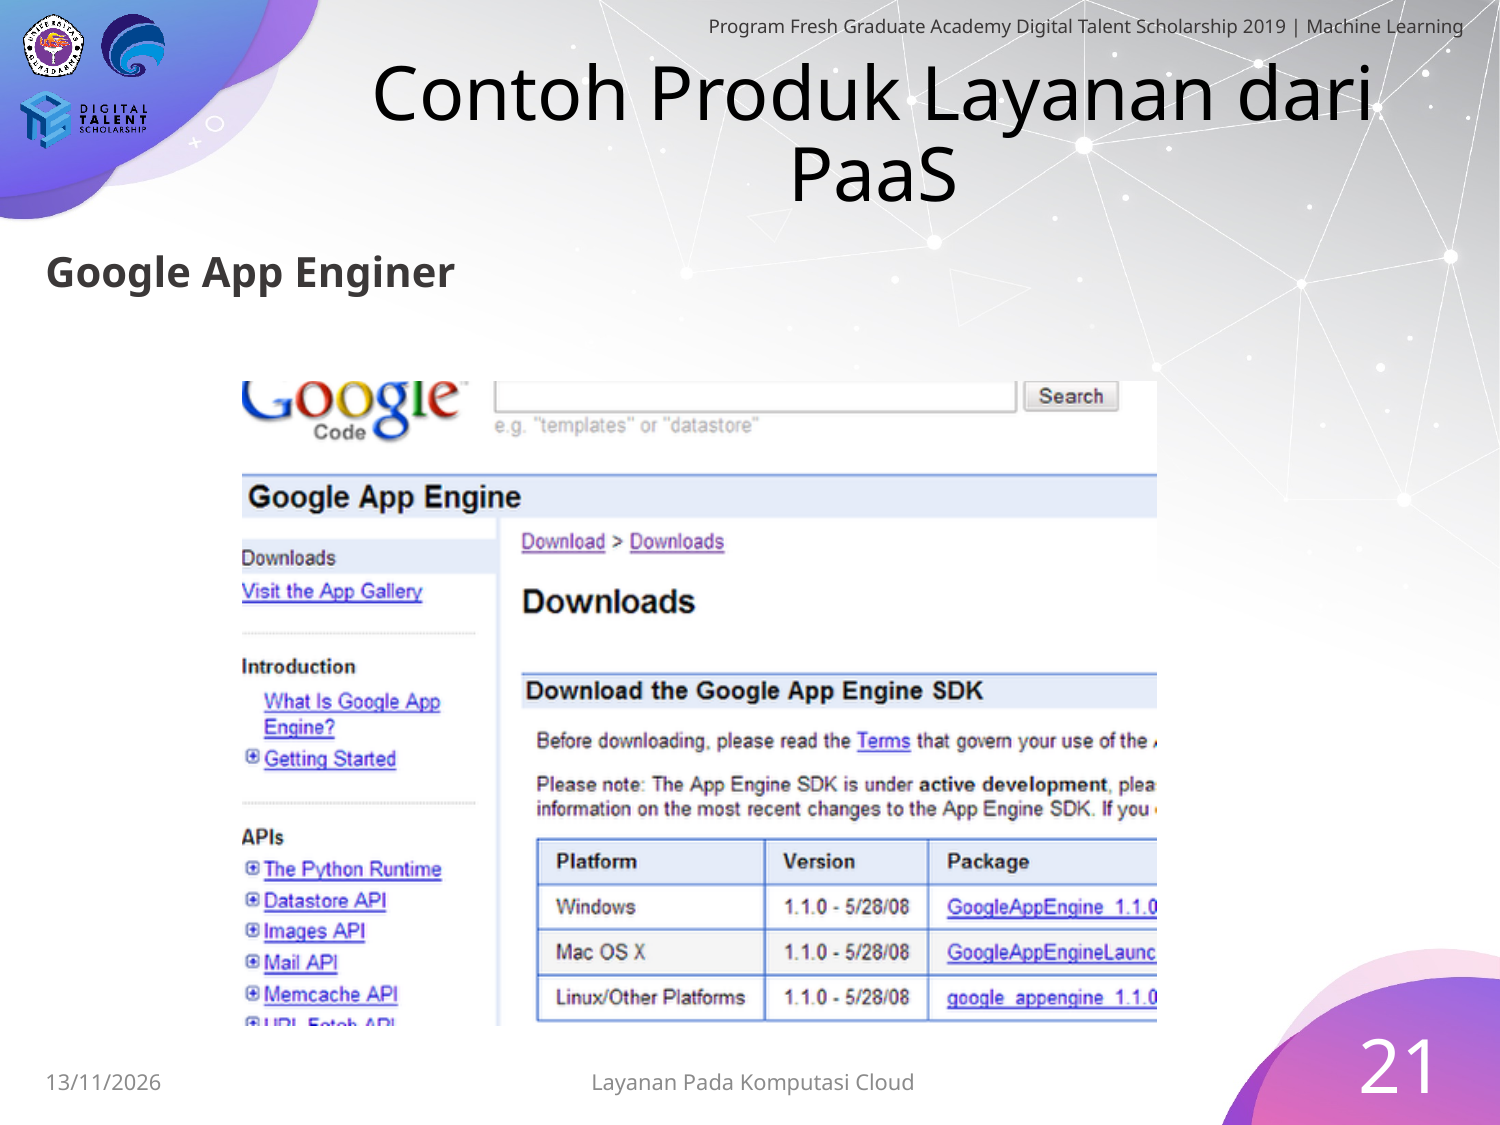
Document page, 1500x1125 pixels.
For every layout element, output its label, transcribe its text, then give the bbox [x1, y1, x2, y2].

footer Layanan Pada Komputasi Cloud [386, 1053, 1121, 1114]
title Contoh Produk Layanan dari PaaS [271, 66, 1477, 207]
picture [0, 0, 1500, 1125]
slide_number 21 [1327, 1025, 1477, 1115]
list Google App Enginer [30, 238, 1477, 1014]
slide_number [30, 1053, 272, 1114]
